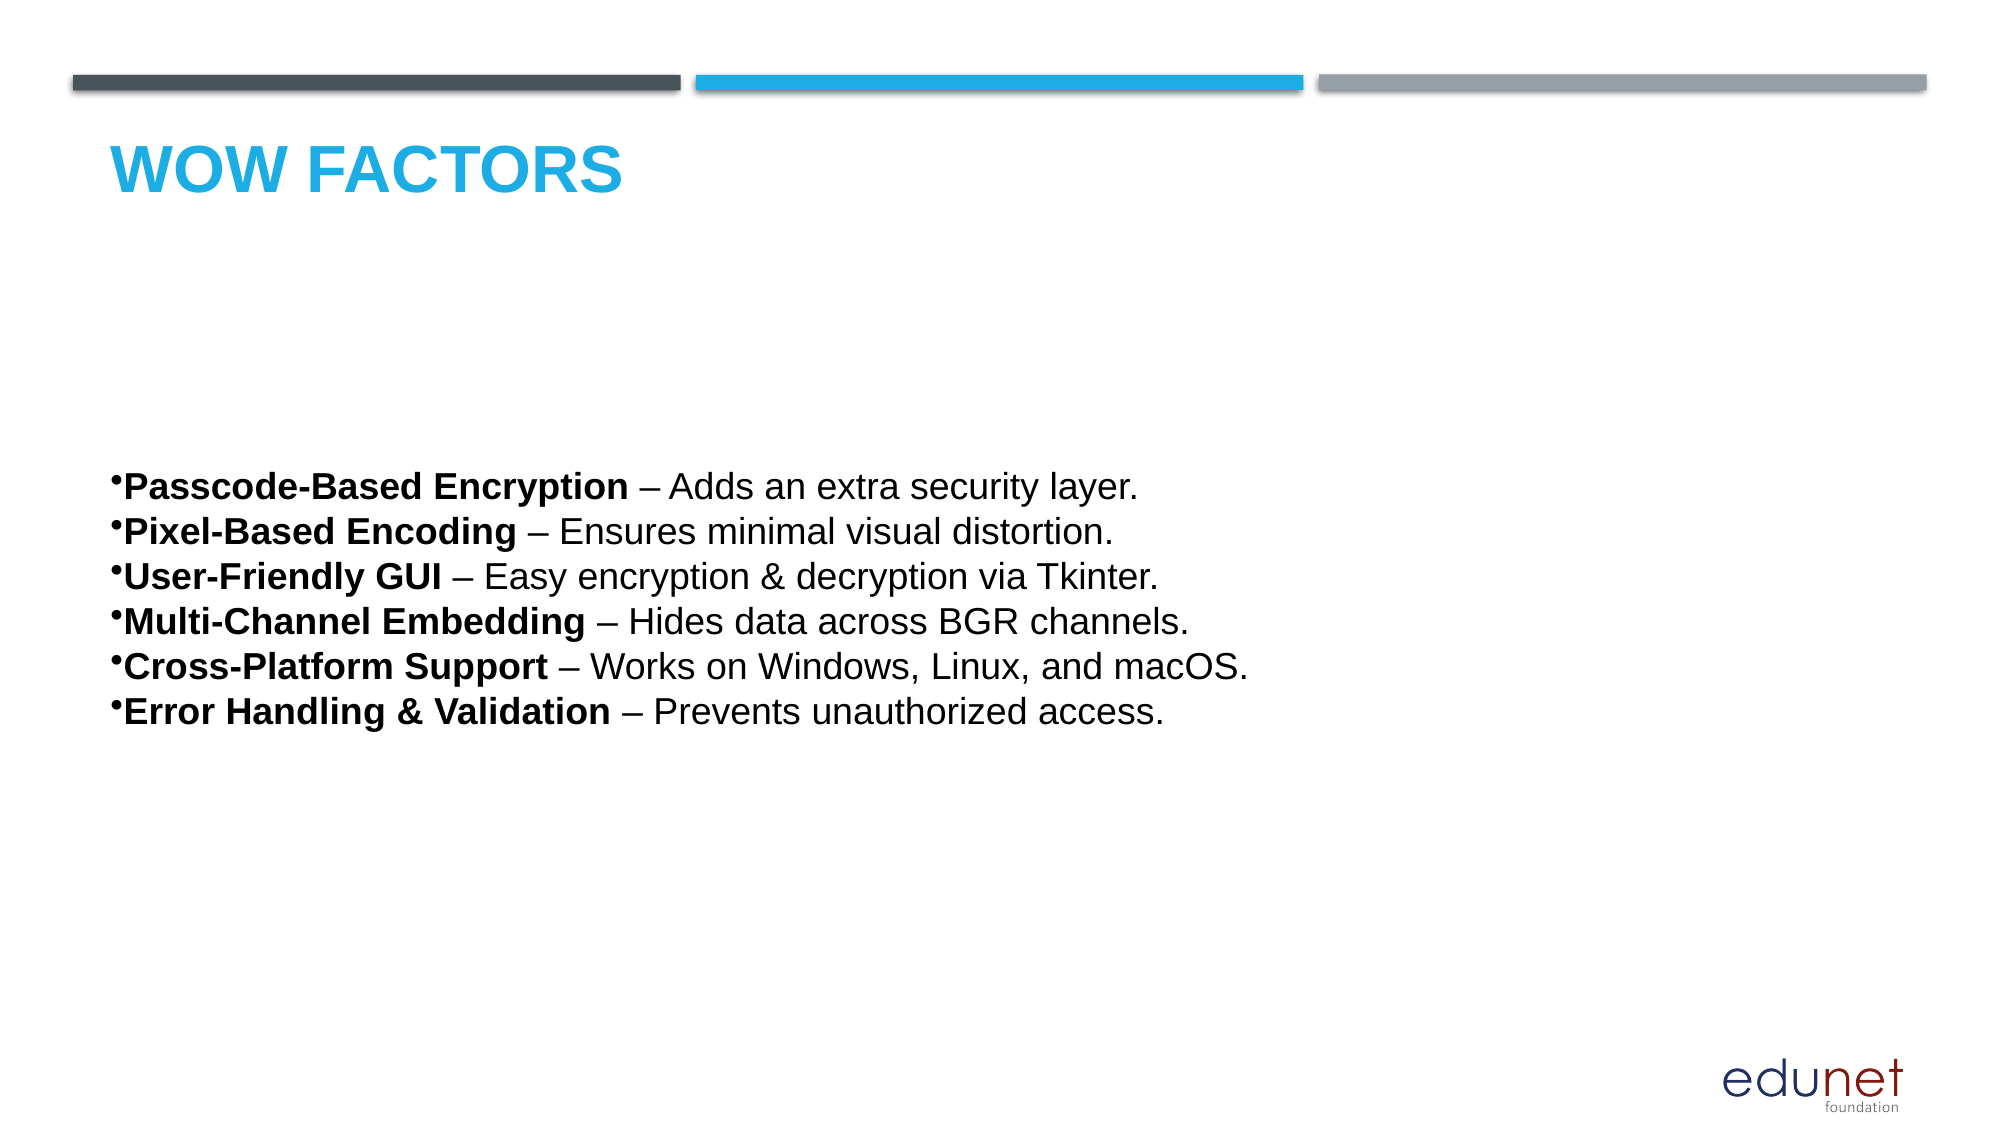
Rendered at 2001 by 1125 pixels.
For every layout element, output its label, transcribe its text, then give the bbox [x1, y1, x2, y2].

picture [1719, 1056, 1905, 1116]
title Wow factors [95, 126, 1905, 214]
list Passcode-Based Encryption – Adds an extra security layer. Pixel-Based Encoding – Ensures minimal visual distortion. User-Friendly GUI – Easy encryption & decryption via Tkinter. Multi-Channel Embedding – Hides data across BGR channels. Cross-Platform Support – Works on Windows, Linux, and macOS. Error Handling & Validation – Prevents unauthorized access. [95, 270, 1905, 924]
